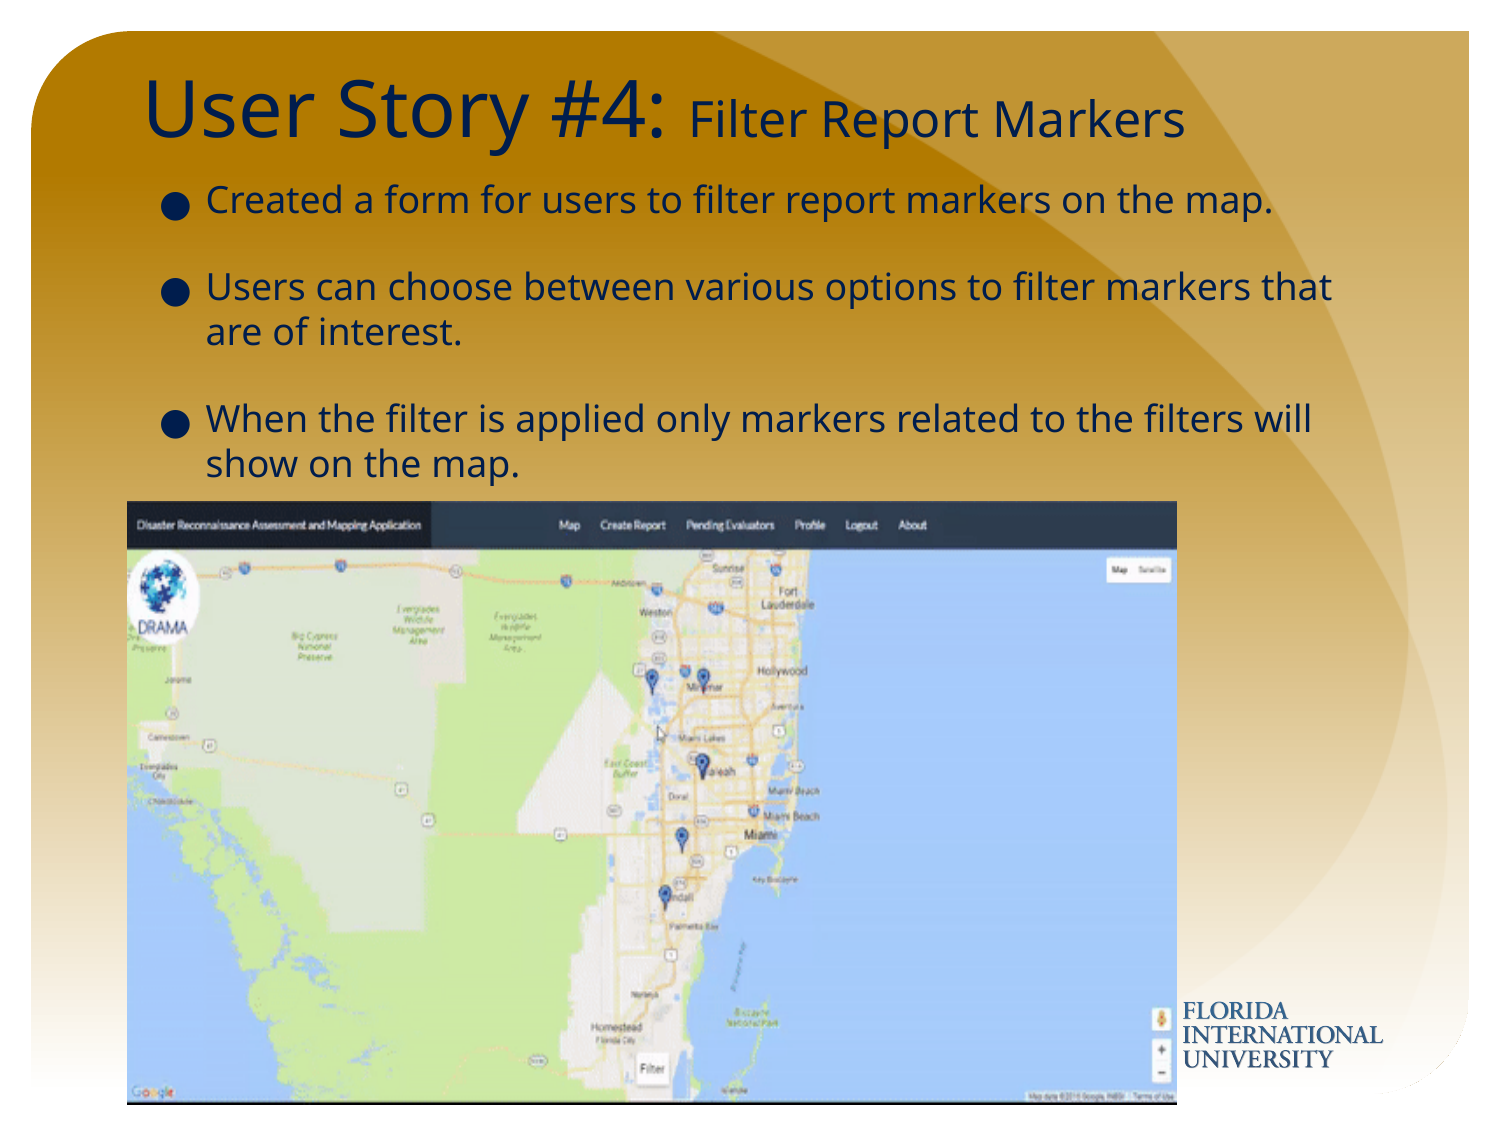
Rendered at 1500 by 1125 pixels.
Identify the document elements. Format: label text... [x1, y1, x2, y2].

picture [24, 30, 1473, 1106]
text_box User Story #4: Filter Report Markers [127, 0, 1372, 162]
text_box Created a form for users to filter report markers on the map. Users can choose between various options to filter markers that are of interest. When the filter is applied only markers related to the filters will show on the map. [144, 169, 1389, 860]
